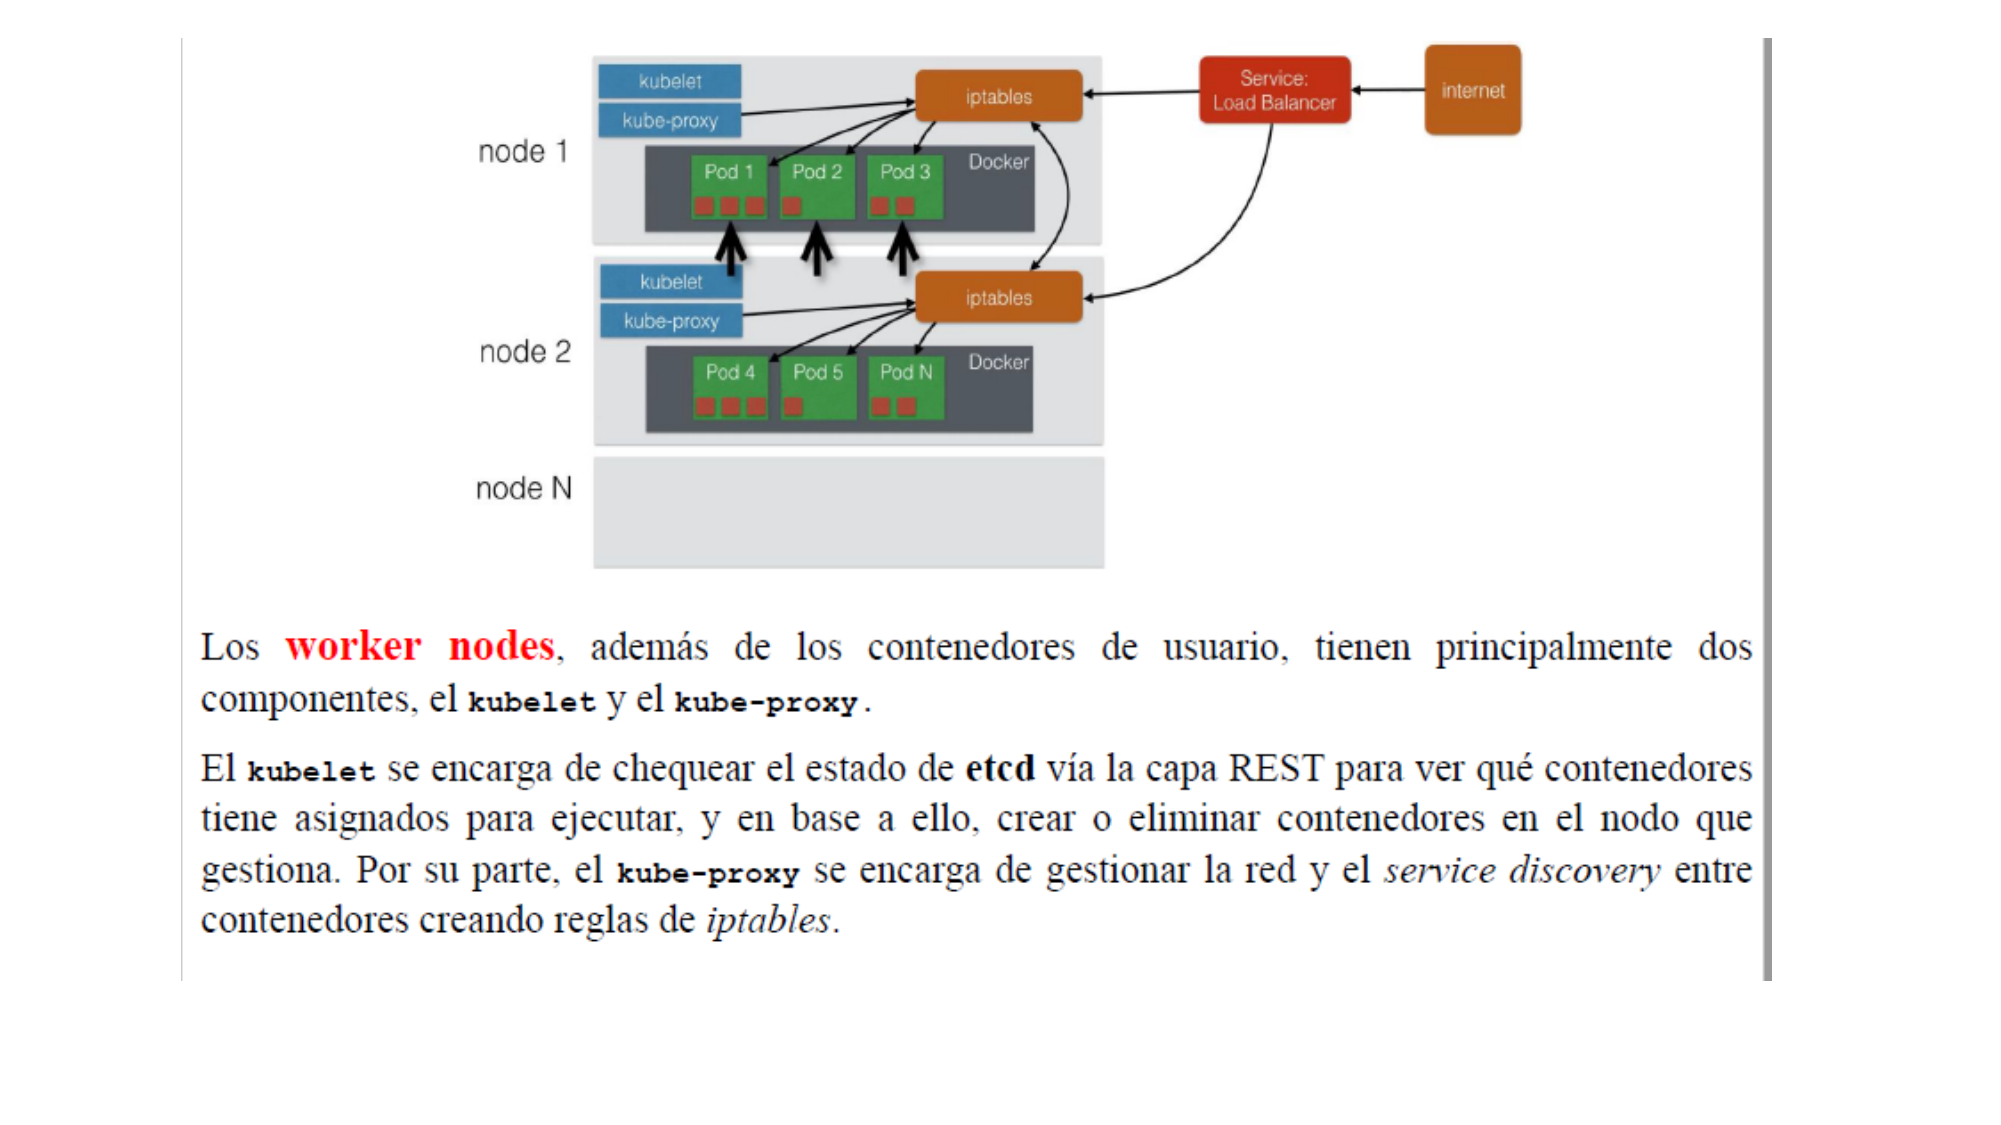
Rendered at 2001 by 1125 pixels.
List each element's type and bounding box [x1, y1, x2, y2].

list [180, 38, 1772, 982]
